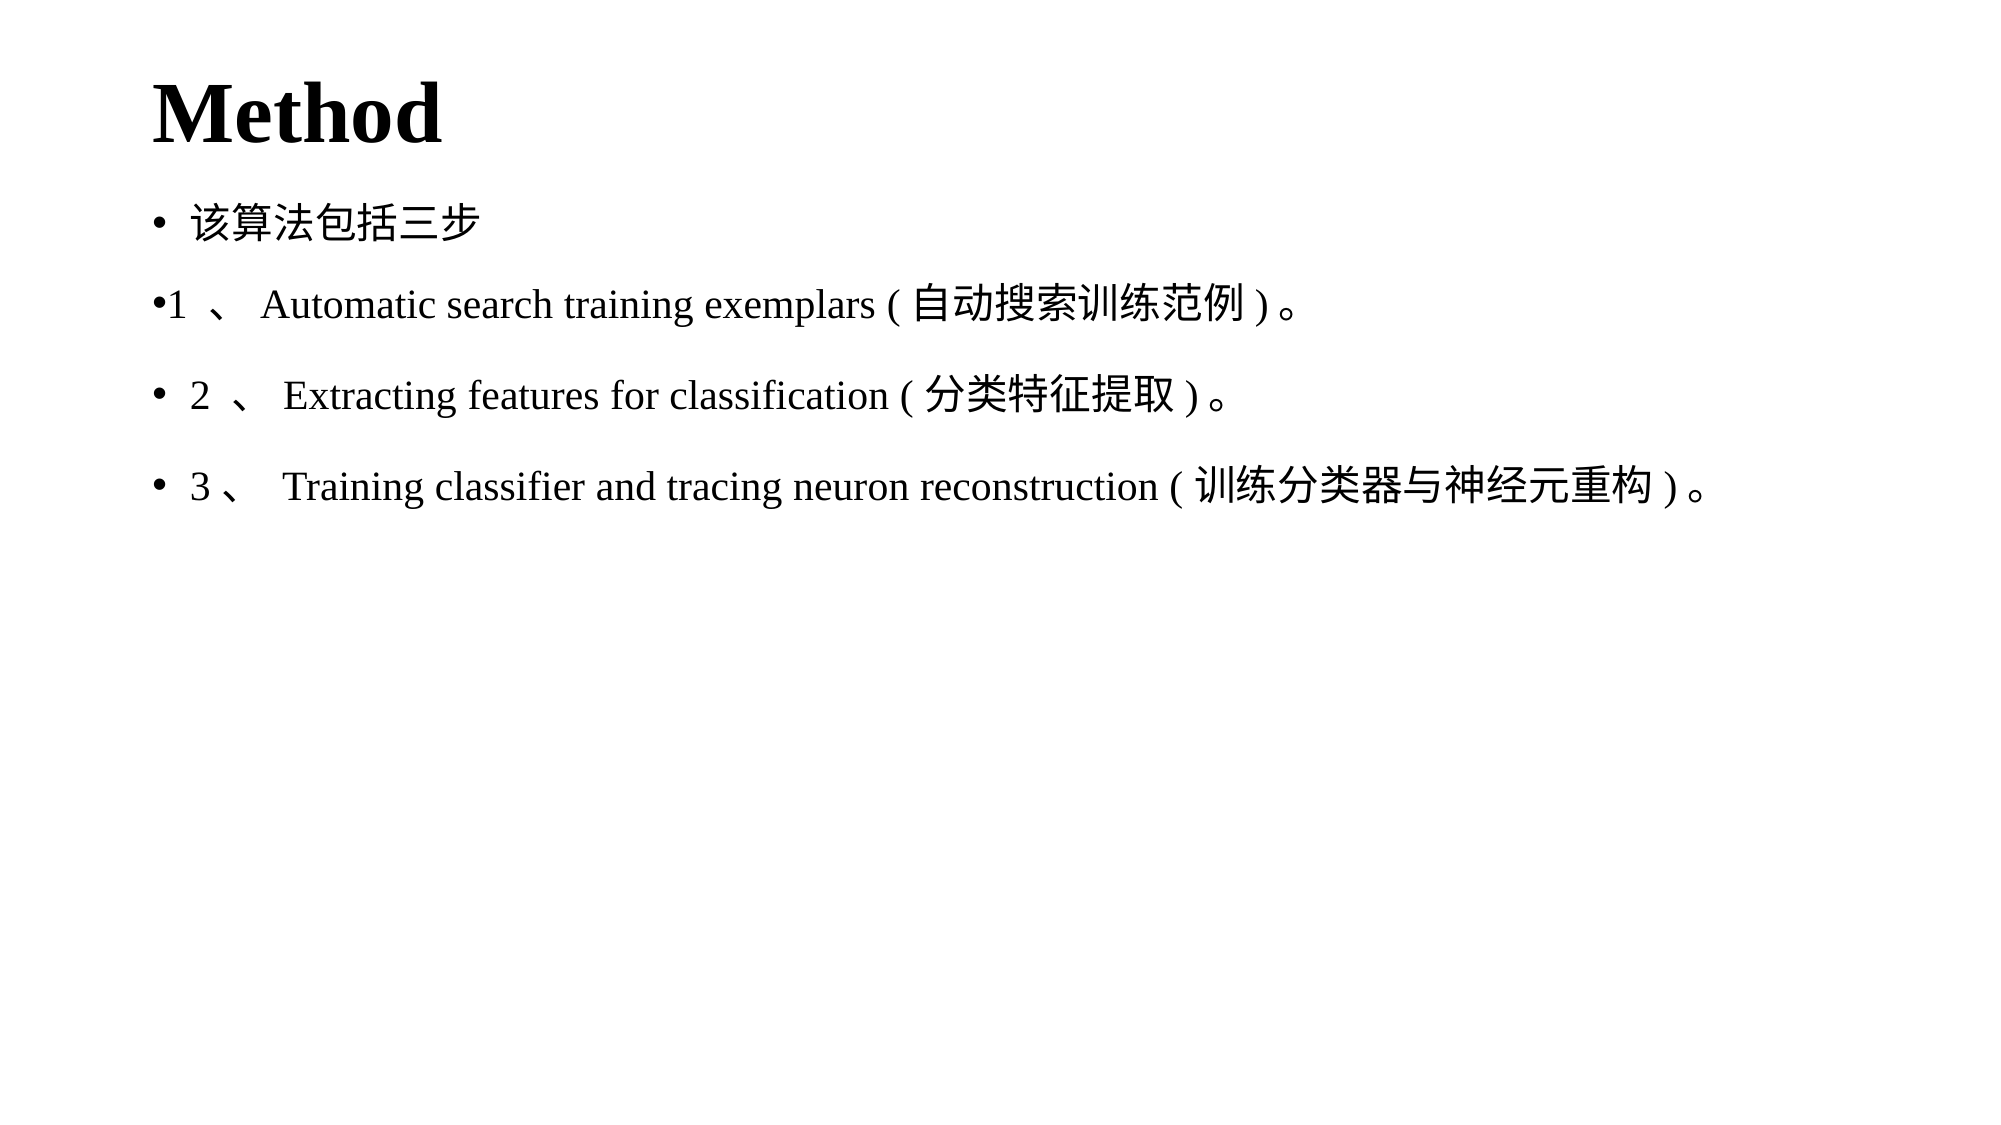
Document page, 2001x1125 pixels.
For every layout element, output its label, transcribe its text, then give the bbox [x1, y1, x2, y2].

list 该算法包括三步 1 、Automatic search training exemplars (自动搜索训练范例)。 2 、Extracting features for classification (分类特征提取)。 3、 Training classifier and tracing neuron reconstruction (训练分类器与神经元重构)。 [137, 169, 1863, 1014]
title Method [137, 59, 1863, 169]
